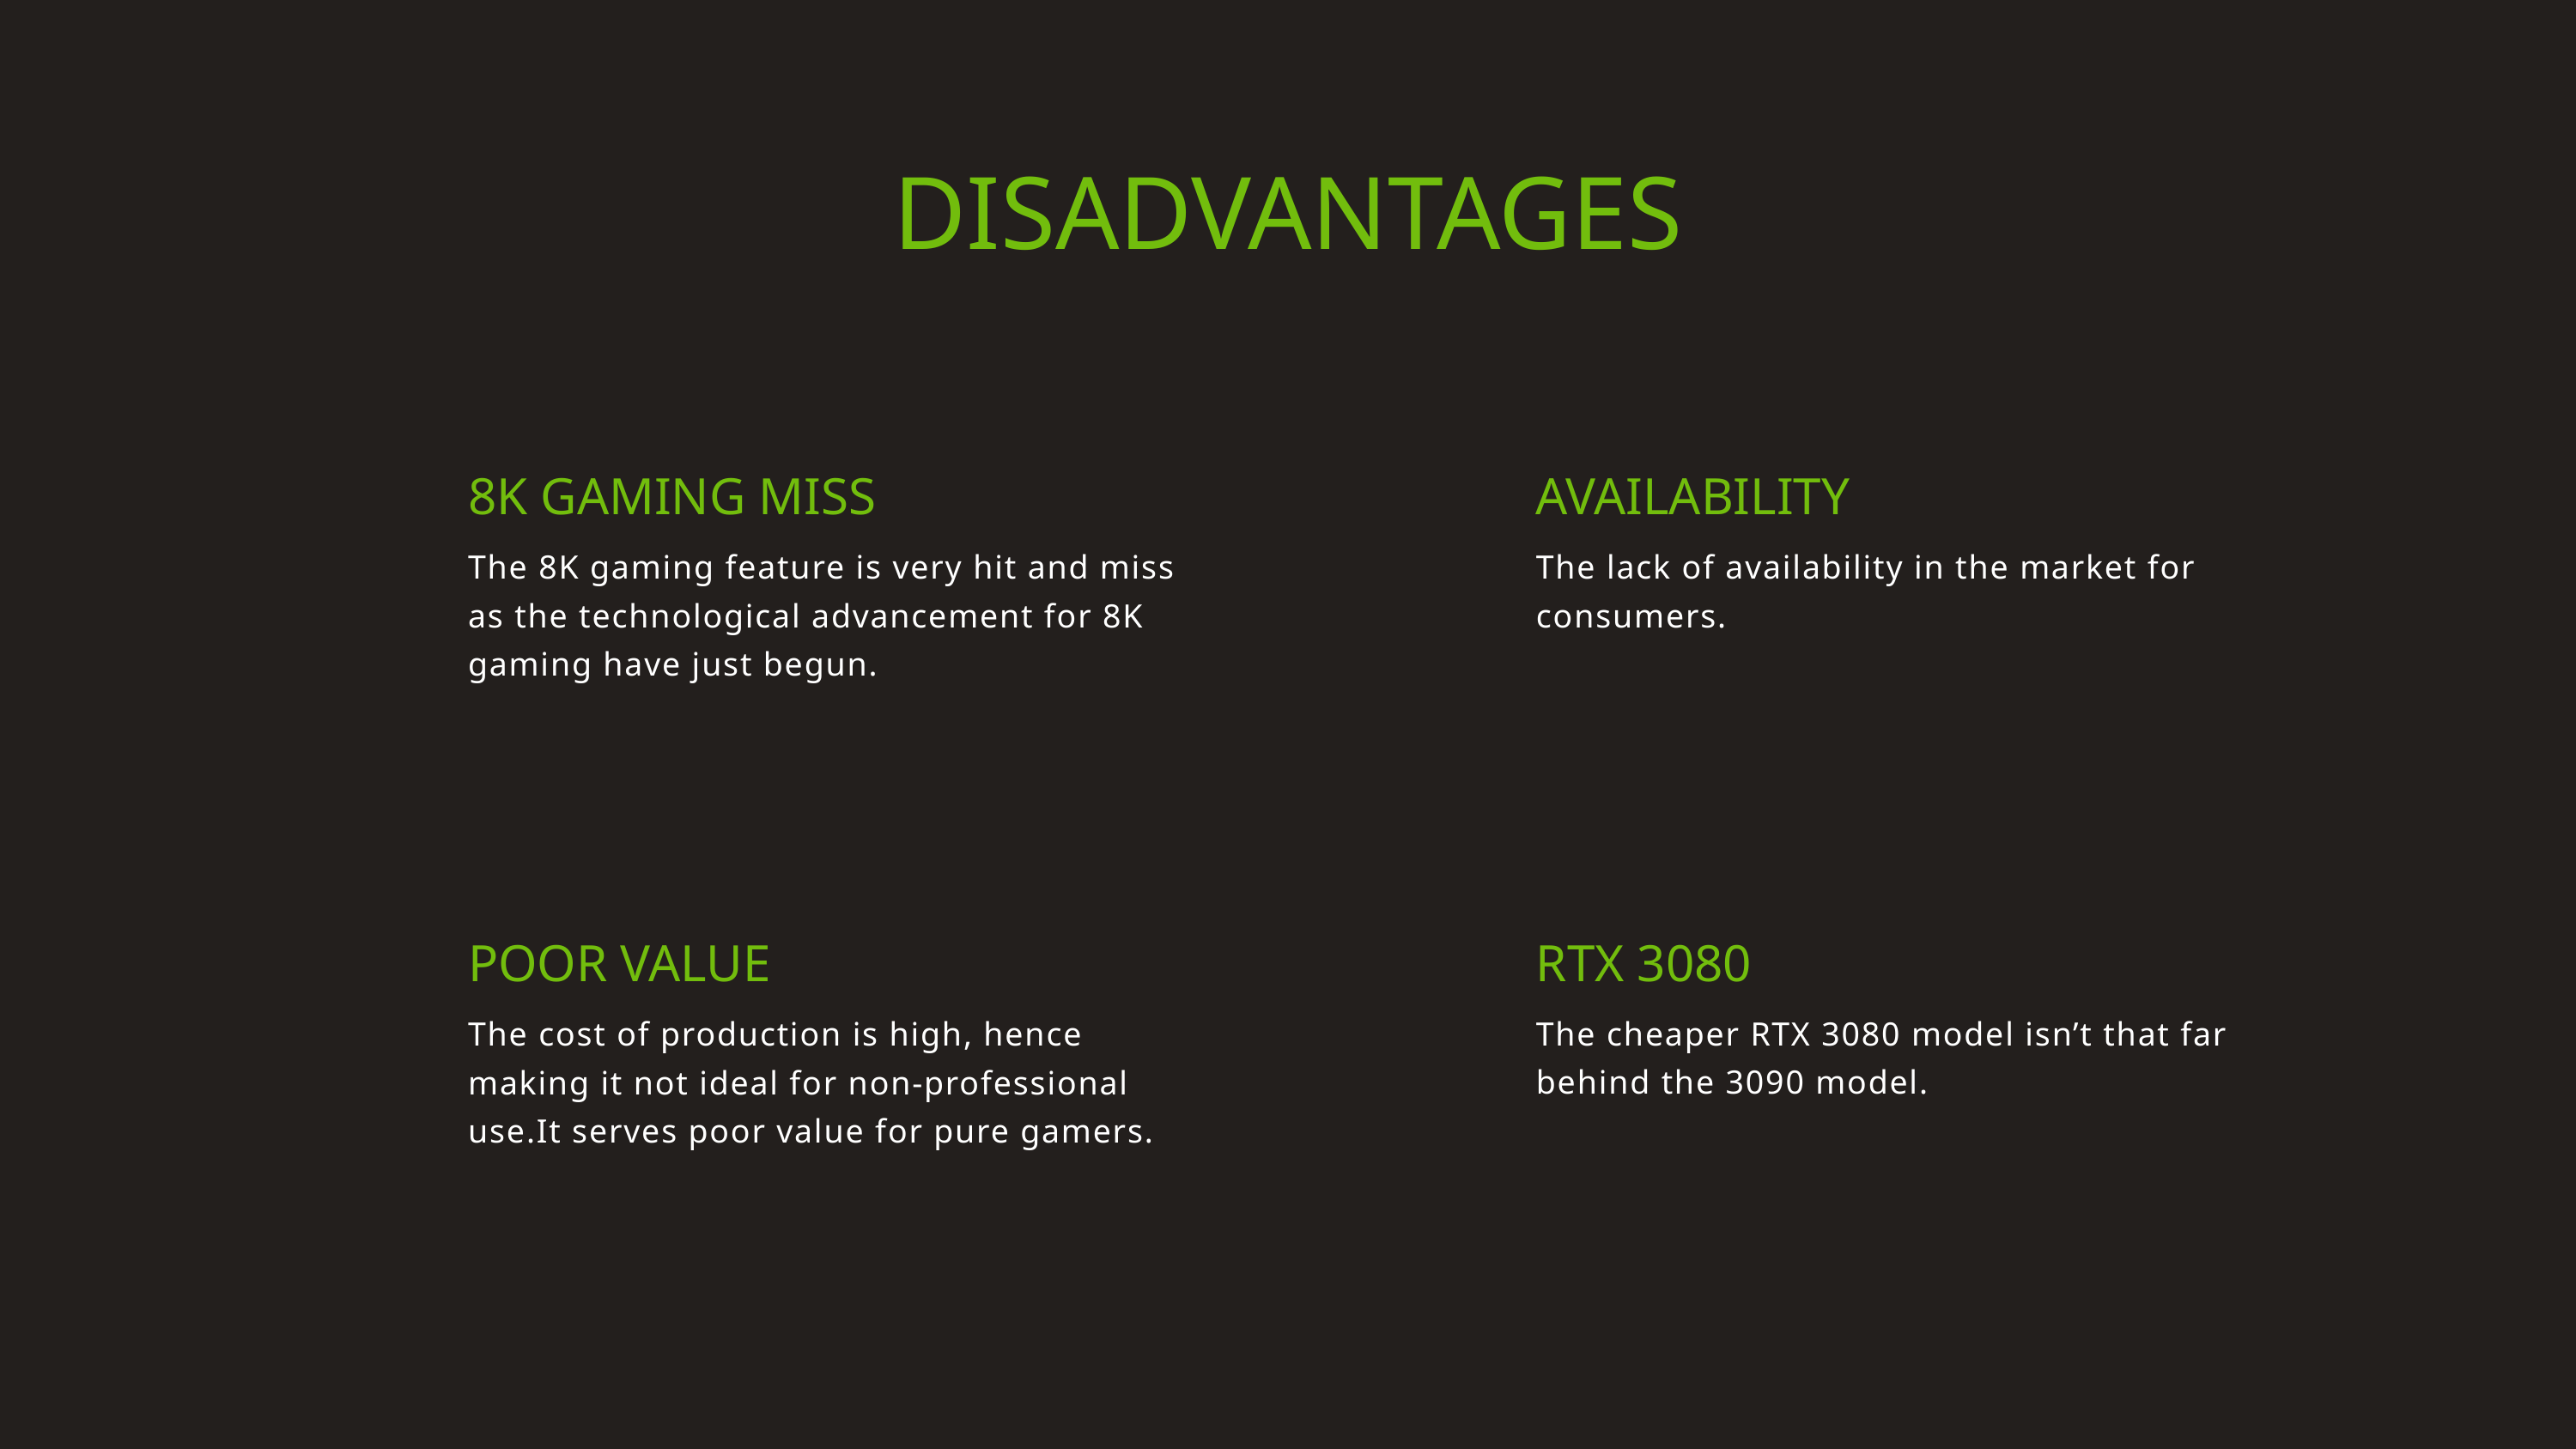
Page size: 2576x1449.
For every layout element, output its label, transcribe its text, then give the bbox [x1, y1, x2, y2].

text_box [467, 466, 1183, 683]
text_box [467, 932, 1183, 1150]
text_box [1535, 465, 2251, 635]
text_box DISADVANTAGES [308, 154, 2268, 270]
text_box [1535, 932, 2251, 1102]
